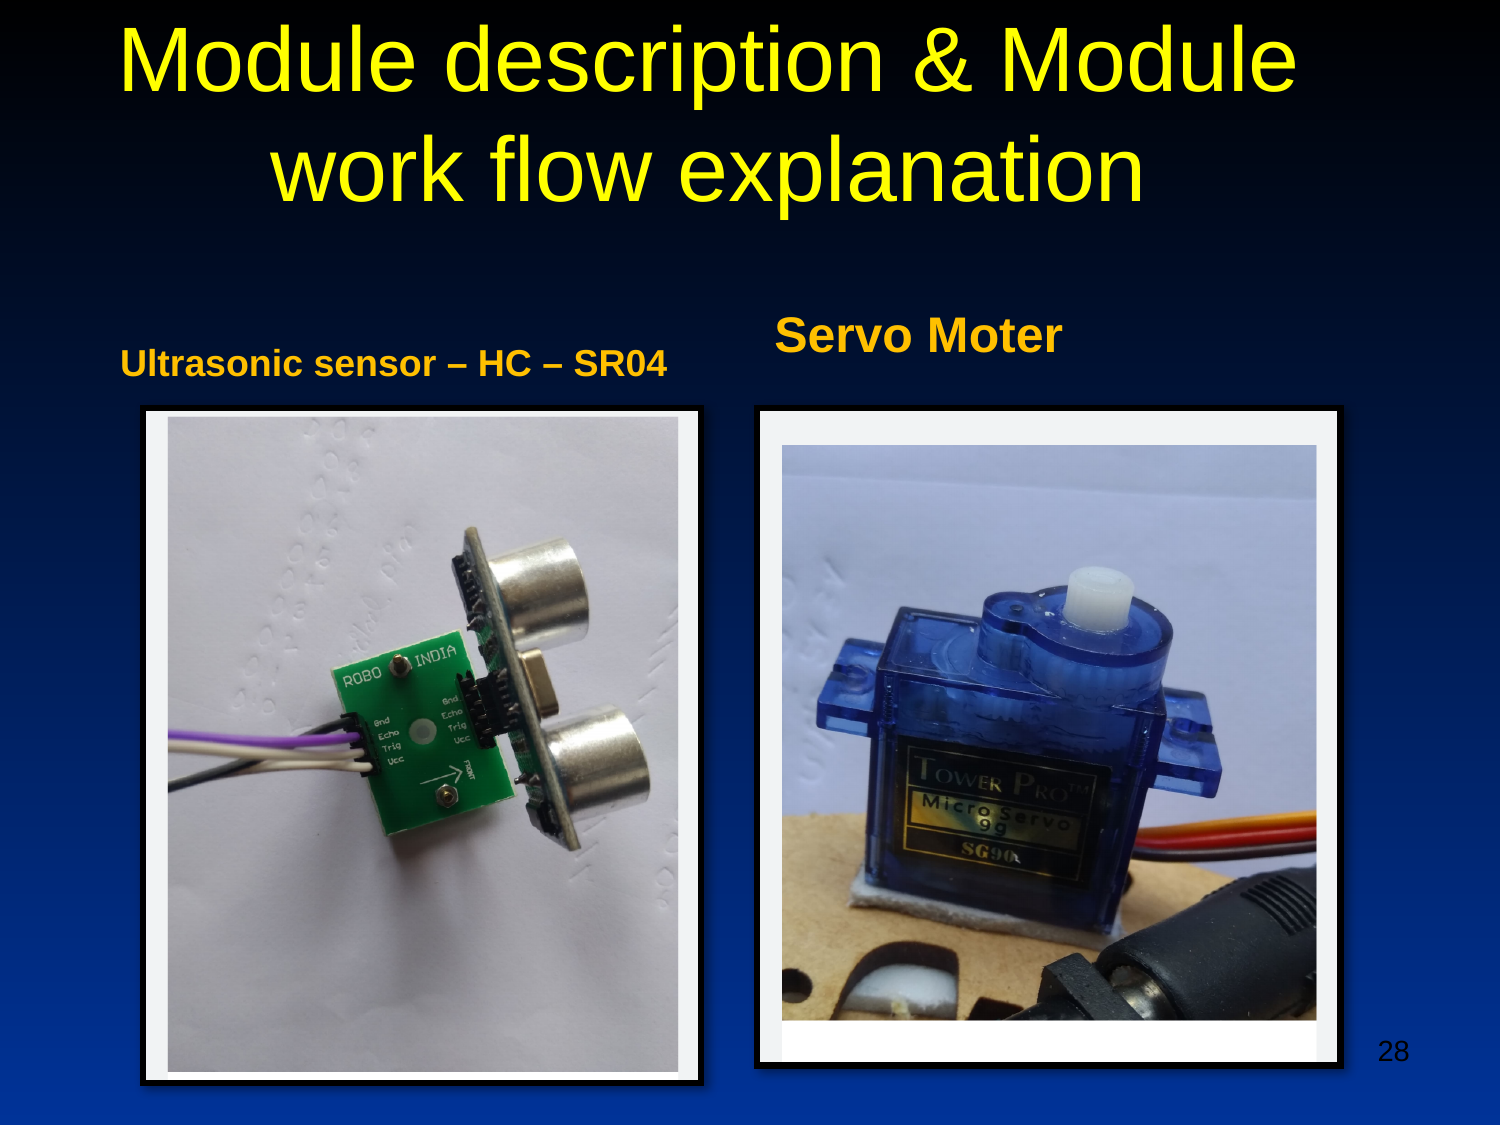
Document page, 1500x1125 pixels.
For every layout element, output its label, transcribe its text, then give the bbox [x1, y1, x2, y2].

list Ultrasonic sensor – HC – SR04 [104, 308, 740, 444]
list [145, 410, 699, 1080]
list Servo Moter [759, 234, 1398, 370]
title Module description & Module work flow explanation [62, 1, 1357, 219]
text_box ‹#› [1074, 1024, 1425, 1103]
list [760, 410, 1338, 1063]
